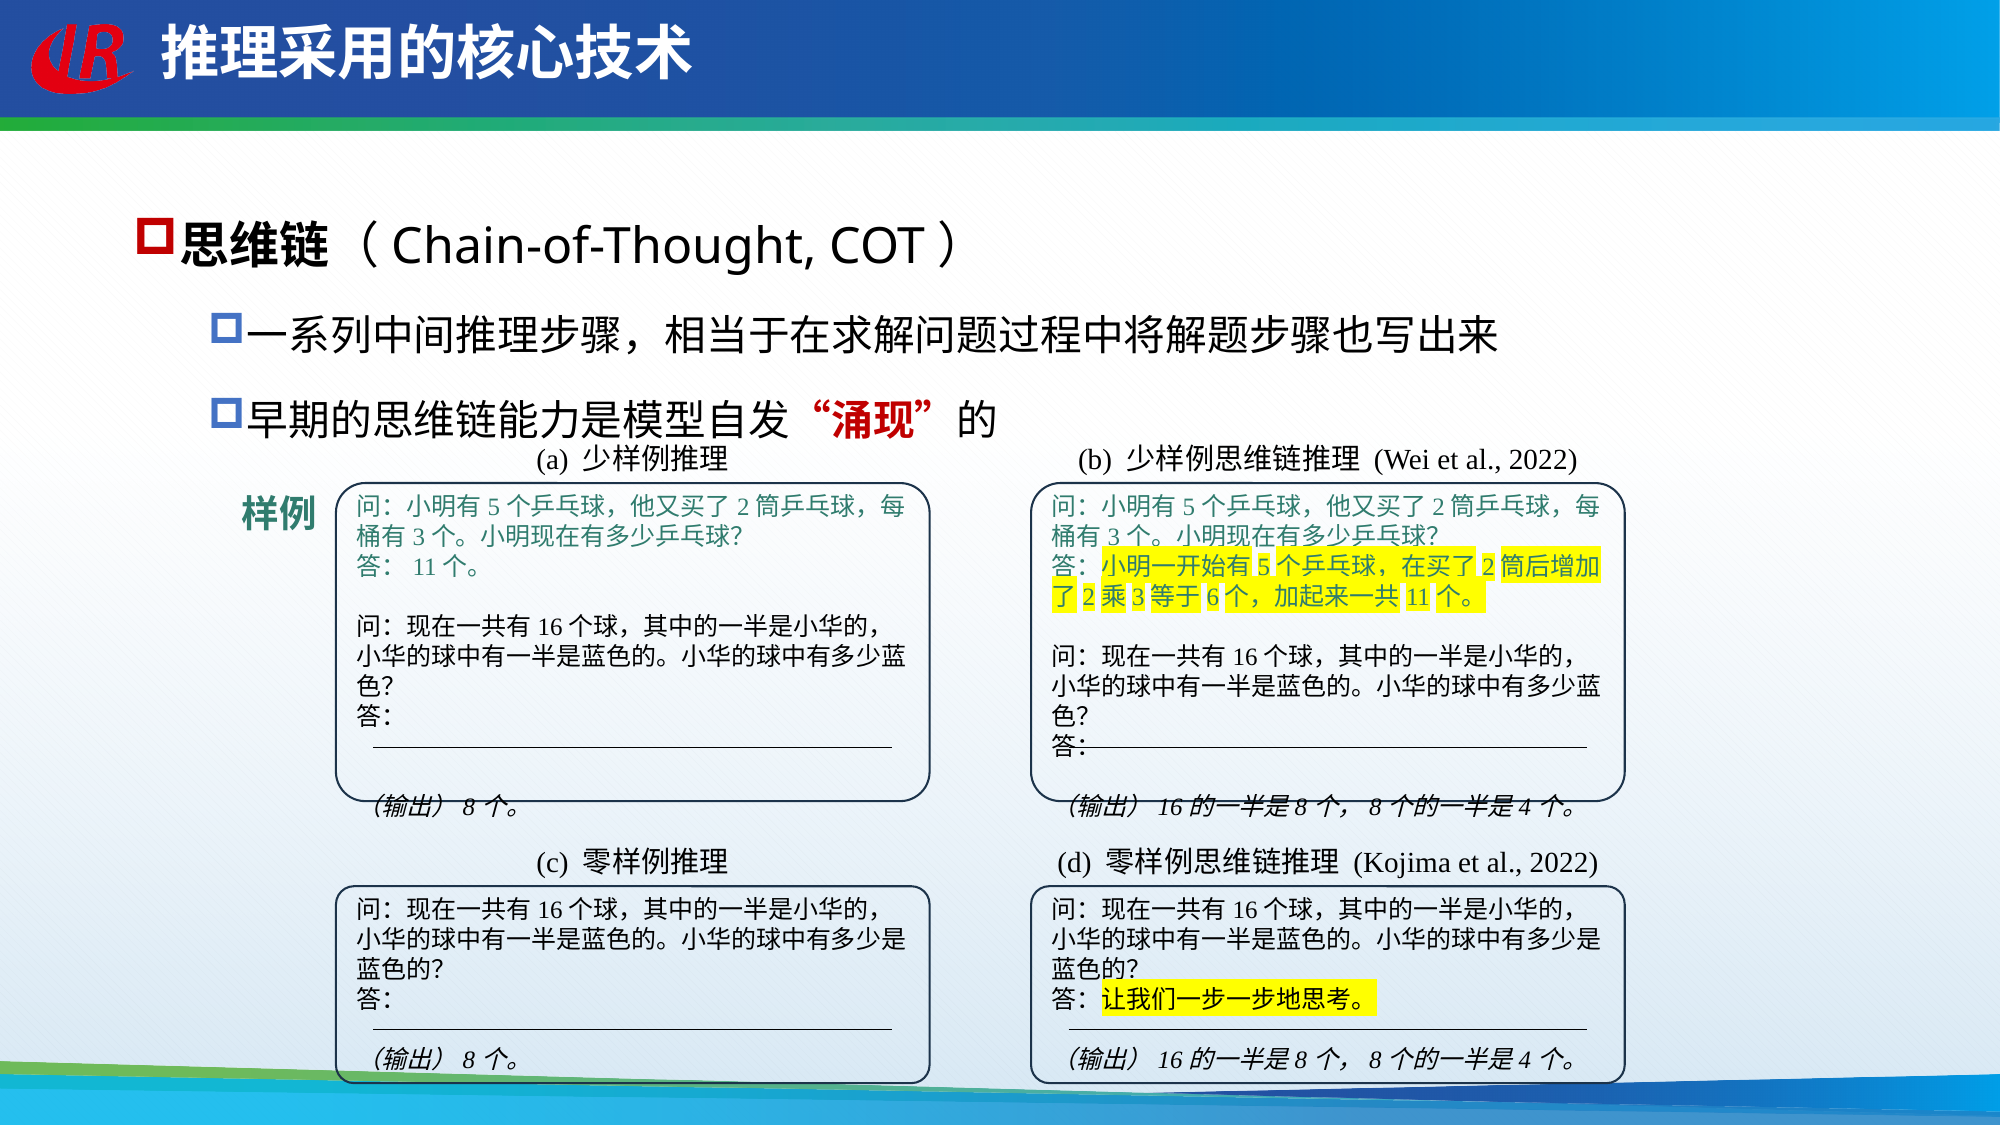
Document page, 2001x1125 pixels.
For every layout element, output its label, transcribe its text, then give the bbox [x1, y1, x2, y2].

text_box (d) 零样例思维链推理 (Kojima et al., 2022) [1031, 835, 1625, 886]
text_box 问：现在一共有16个球，其中的一半是小华的，小华的球中有一半是蓝色的。小华的球中有多少是蓝色的？ 答：让我们一步一步地思考。 （输出）16的一半是8个，8个的一半是4个。 [1031, 886, 1625, 1081]
text_box 问：现在一共有16个球，其中的一半是小华的，小华的球中有一半是蓝色的。小华的球中有多少是蓝色的？ 答： （输出）8个。 [335, 886, 930, 1081]
list 思维链（Chain-of-Thought, COT） 一系列中间推理步骤，相当于在求解问题过程中将解题步骤也写出来 早期的思维链能力是模型自发“涌现”的 [118, 175, 1890, 1047]
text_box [1031, 432, 1625, 802]
text_box 样例 [226, 482, 335, 543]
title 推理采用的核心技术 [145, 16, 1035, 96]
picture [0, 1061, 2000, 1125]
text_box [335, 432, 930, 802]
text_box (c) 零样例推理 [335, 835, 930, 886]
picture [0, 0, 2000, 131]
